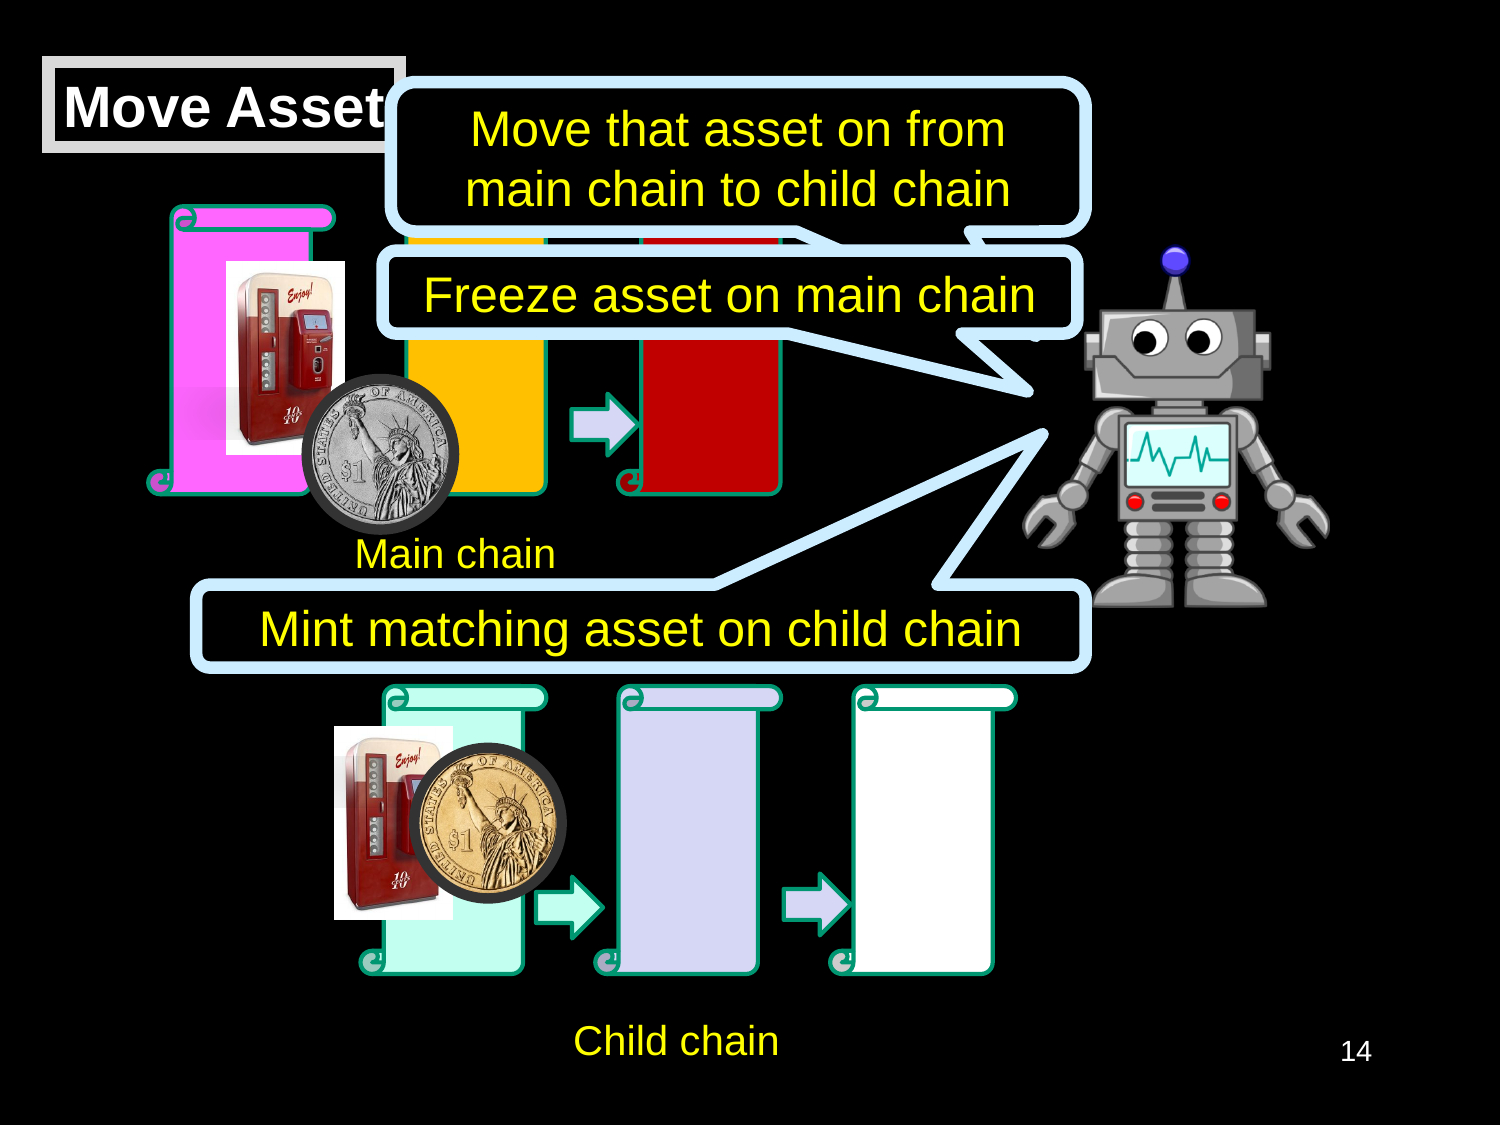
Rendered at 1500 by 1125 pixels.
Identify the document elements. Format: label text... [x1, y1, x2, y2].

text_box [360, 685, 1017, 975]
picture [1022, 244, 1330, 608]
text_box Mint matching asset on child chain [196, 445, 1086, 668]
picture [333, 726, 562, 920]
text_box Main chain [339, 519, 572, 584]
text_box Move that asset on from main chain to child chain [390, 82, 1086, 250]
text_box Child chain [558, 1006, 795, 1072]
slide_number 14 [1074, 1024, 1388, 1101]
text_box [148, 206, 805, 495]
text_box Move Asset [48, 62, 401, 147]
picture [226, 261, 455, 530]
text_box Freeze asset on main chain [809, 250, 1017, 389]
